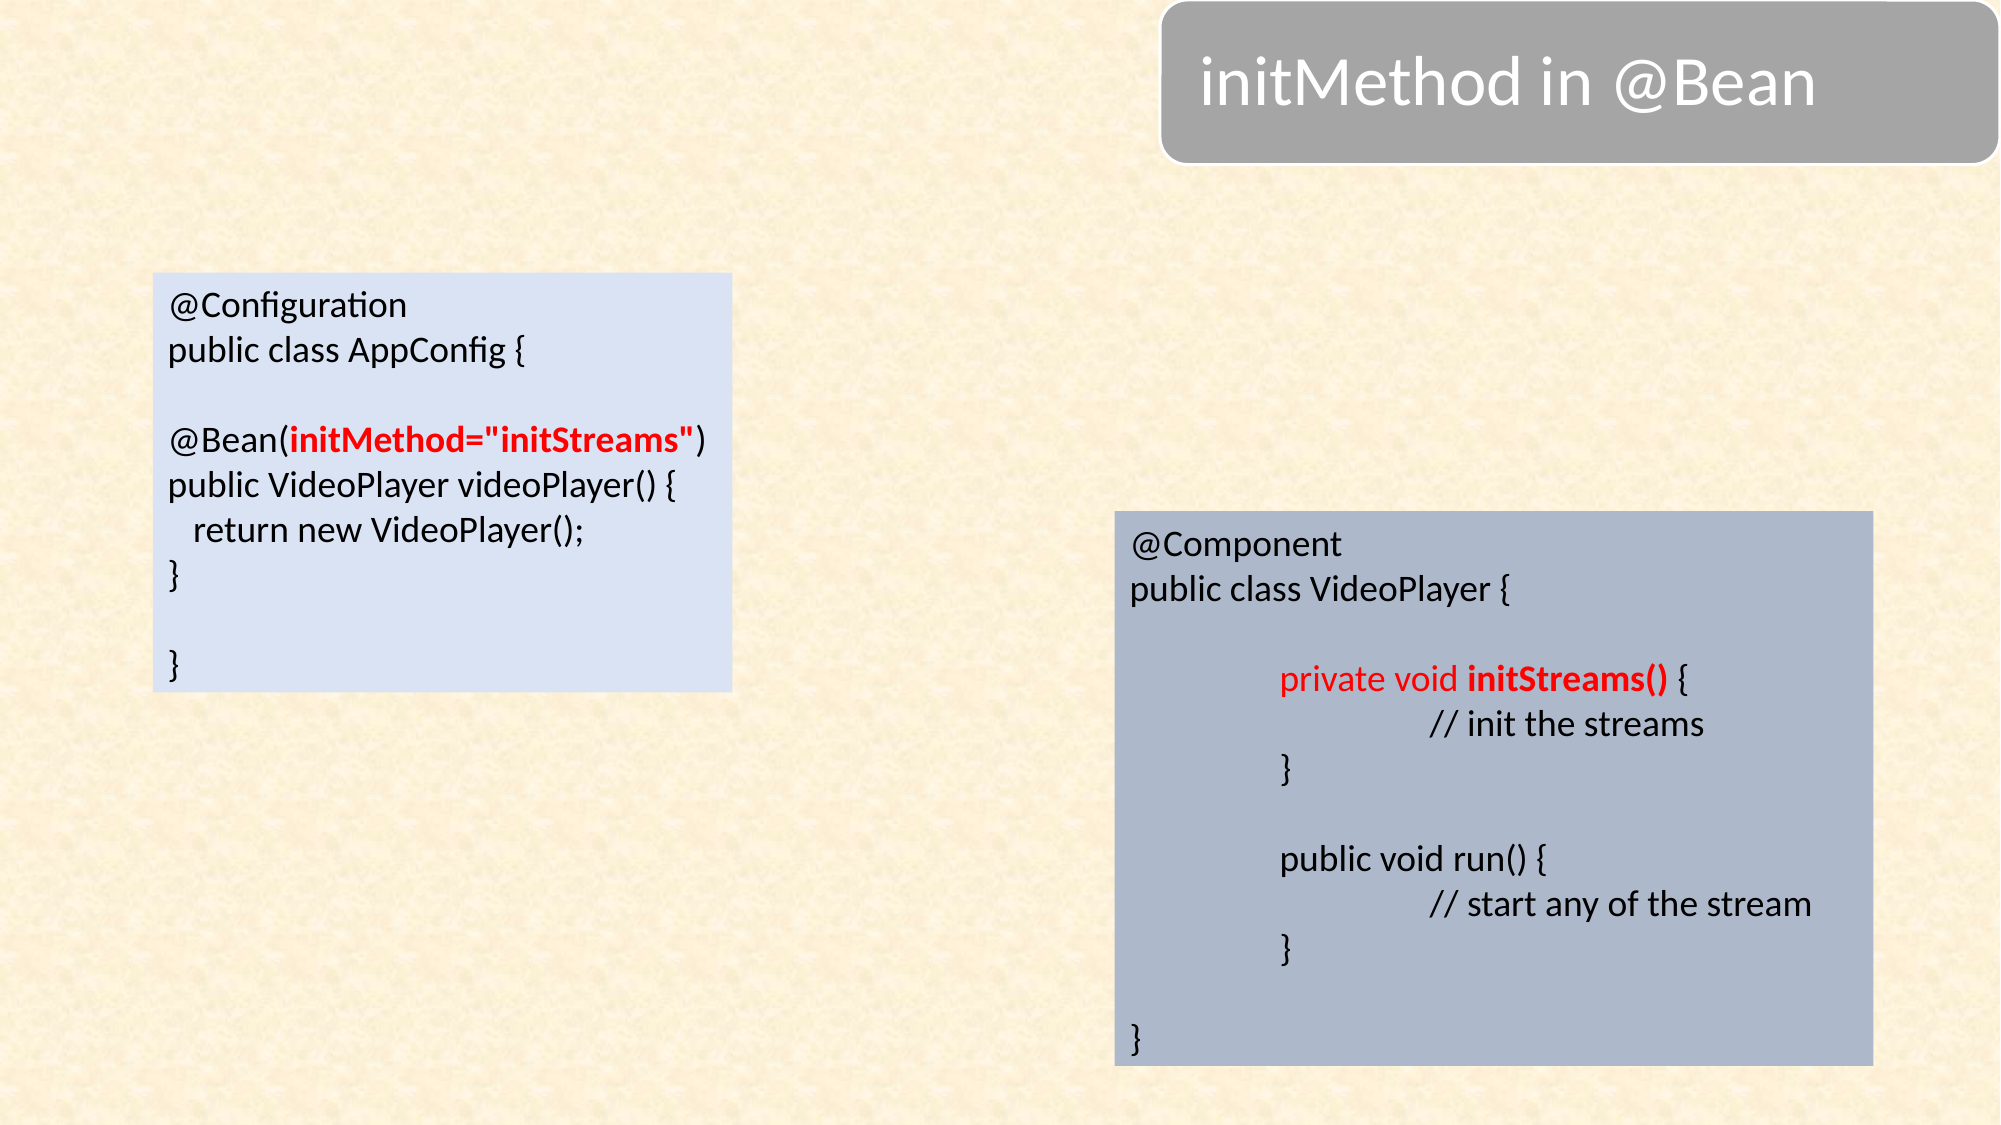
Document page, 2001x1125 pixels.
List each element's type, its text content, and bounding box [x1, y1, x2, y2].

picture [0, 0, 2001, 1125]
text_box @Component public class VideoPlayer { private void initStreams() { // init the streams } public void run() { // start any of the stream } } [1114, 511, 1874, 1066]
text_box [1159, 0, 2000, 165]
text_box @Configuration public class AppConfig { @Bean(initMethod="initStreams") public VideoPlayer videoPlayer() { return new VideoPlayer(); } } [152, 272, 733, 693]
